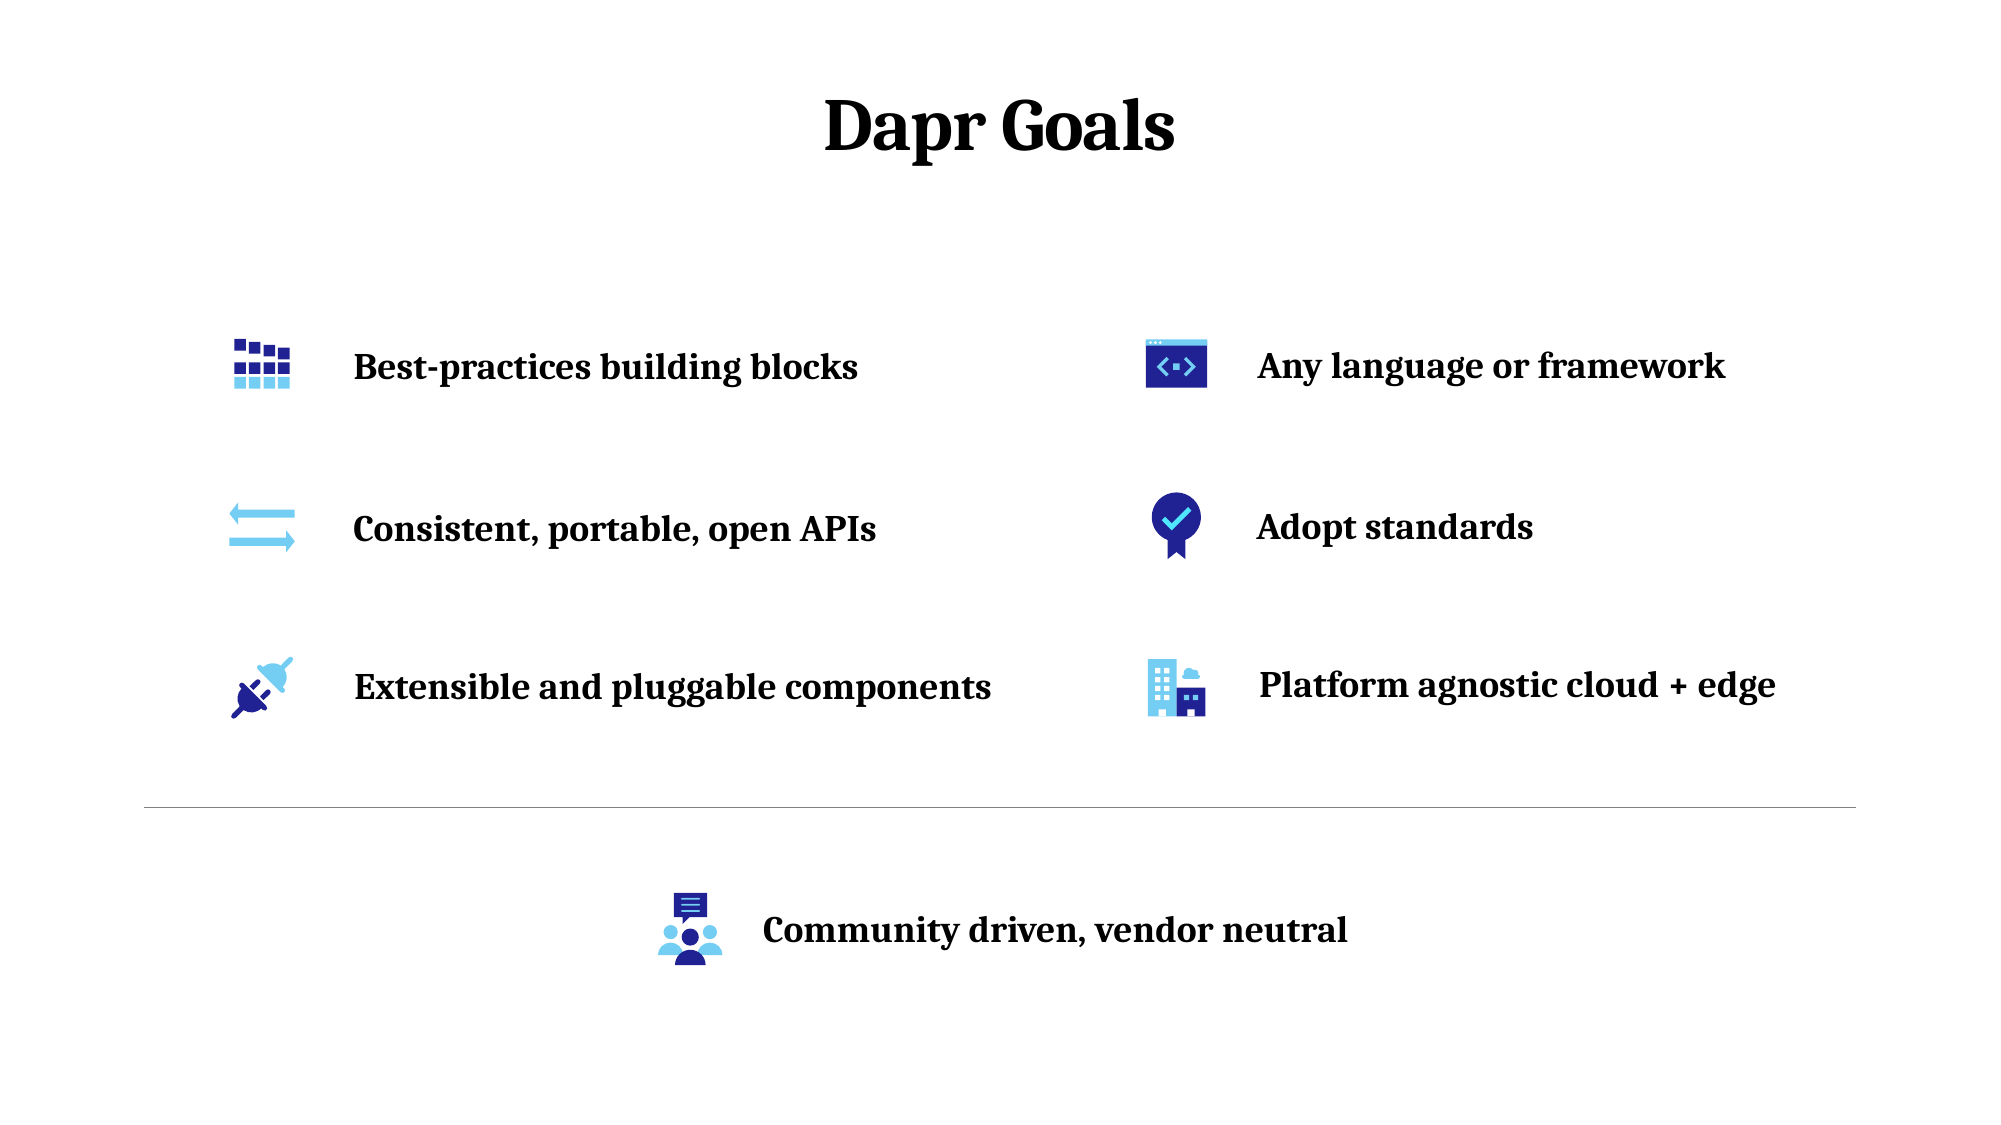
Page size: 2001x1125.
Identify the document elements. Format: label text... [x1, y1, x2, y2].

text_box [234, 338, 868, 389]
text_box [1145, 332, 1733, 395]
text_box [1147, 658, 1786, 717]
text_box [229, 502, 887, 553]
title Dapr Goals [96, 75, 1904, 166]
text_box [1142, 492, 1540, 560]
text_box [230, 656, 1002, 720]
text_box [657, 892, 1357, 966]
